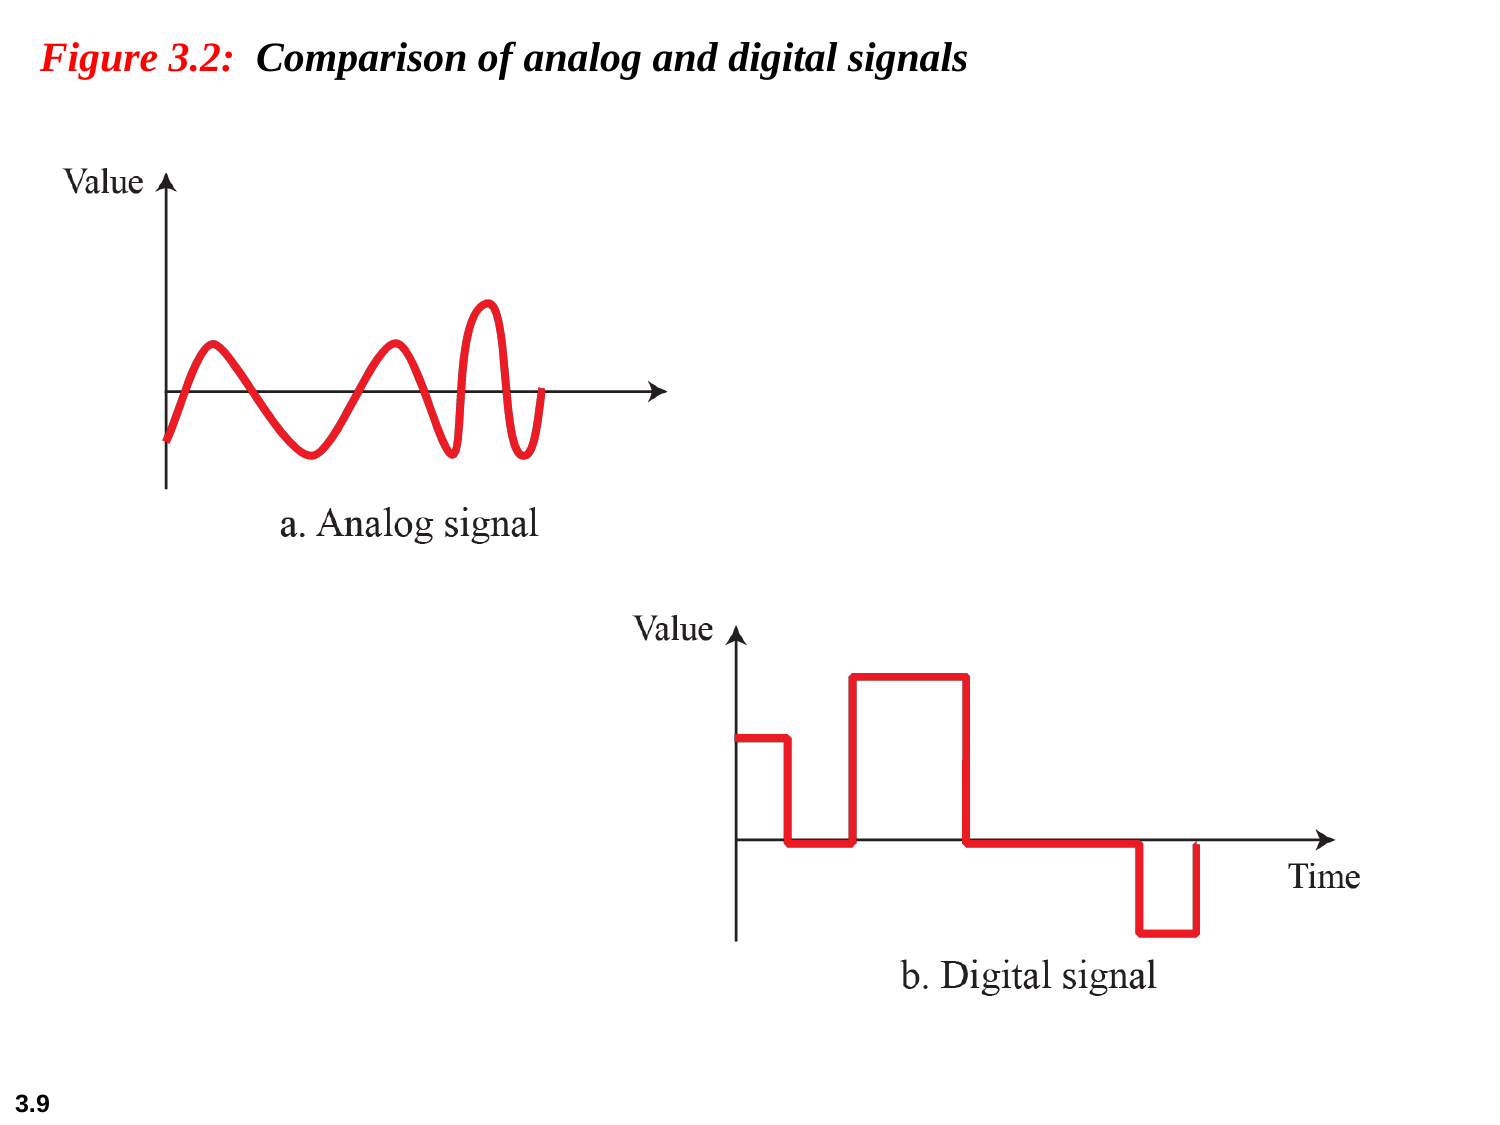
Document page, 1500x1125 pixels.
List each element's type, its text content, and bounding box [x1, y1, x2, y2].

picture [631, 610, 1361, 1001]
text_box 3.9 [0, 1049, 313, 1125]
picture [62, 163, 667, 548]
text_box Figure 3.2: Comparison of analog and digital signals [24, 22, 1363, 87]
